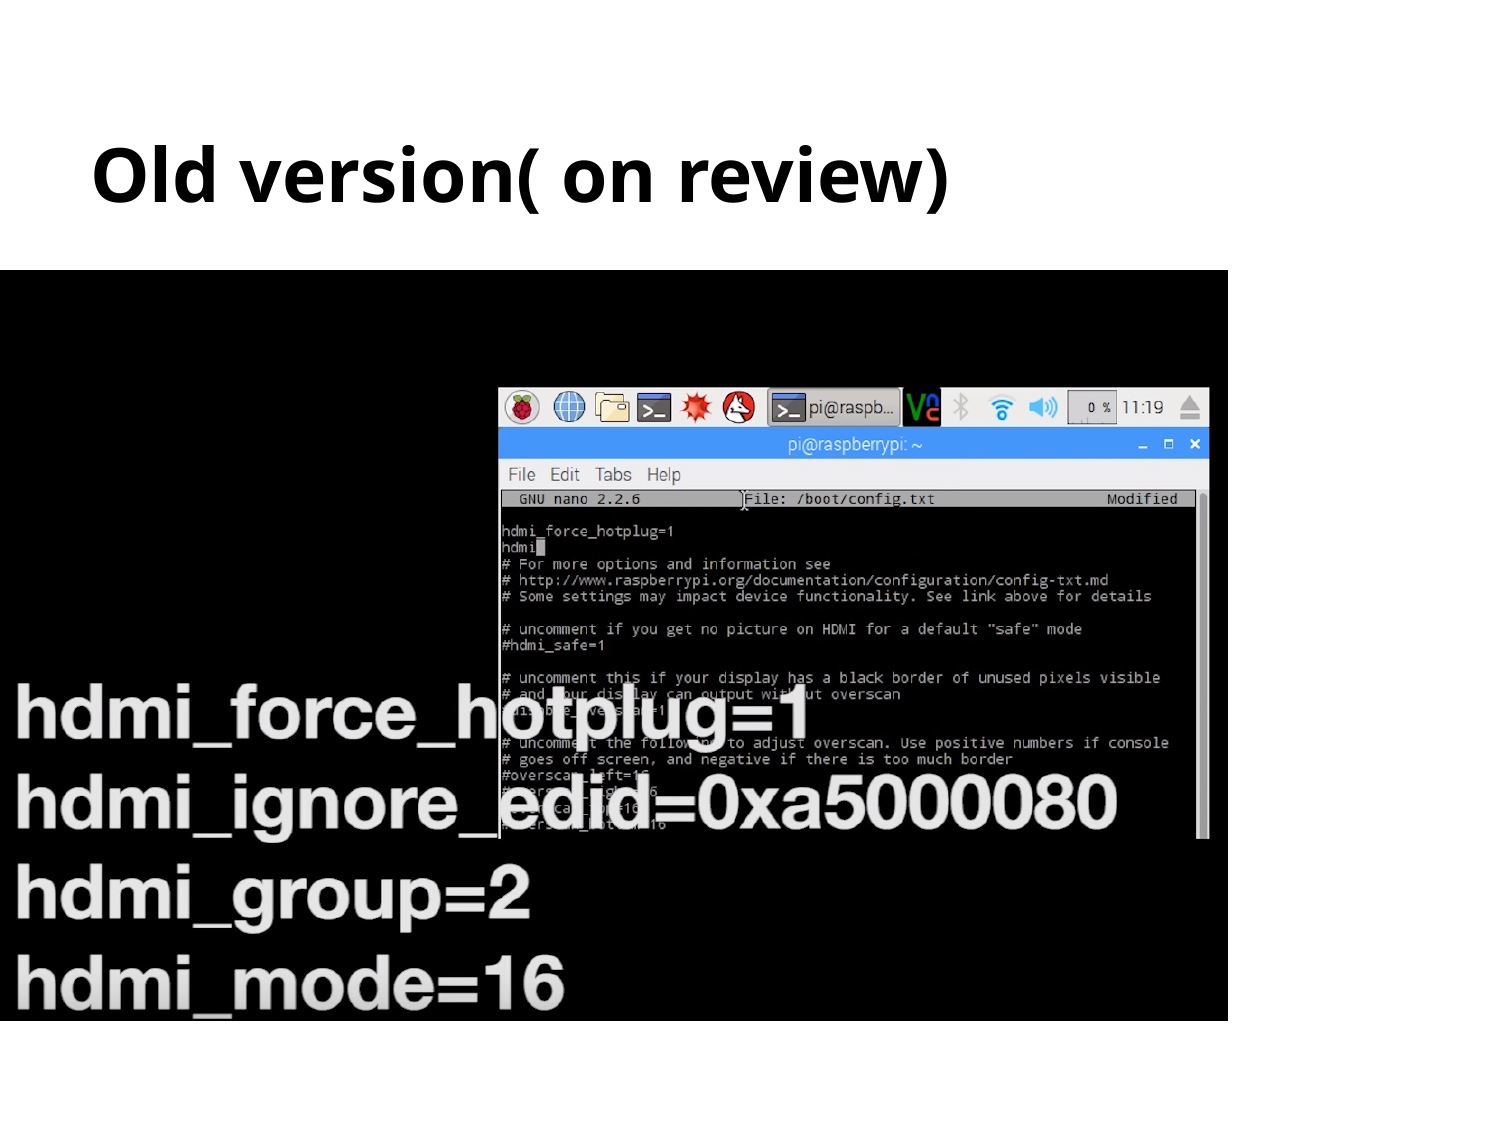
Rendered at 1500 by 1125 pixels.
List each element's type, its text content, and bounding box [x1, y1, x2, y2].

picture [0, 270, 1229, 1021]
title Old version( on review) [75, 45, 1425, 233]
